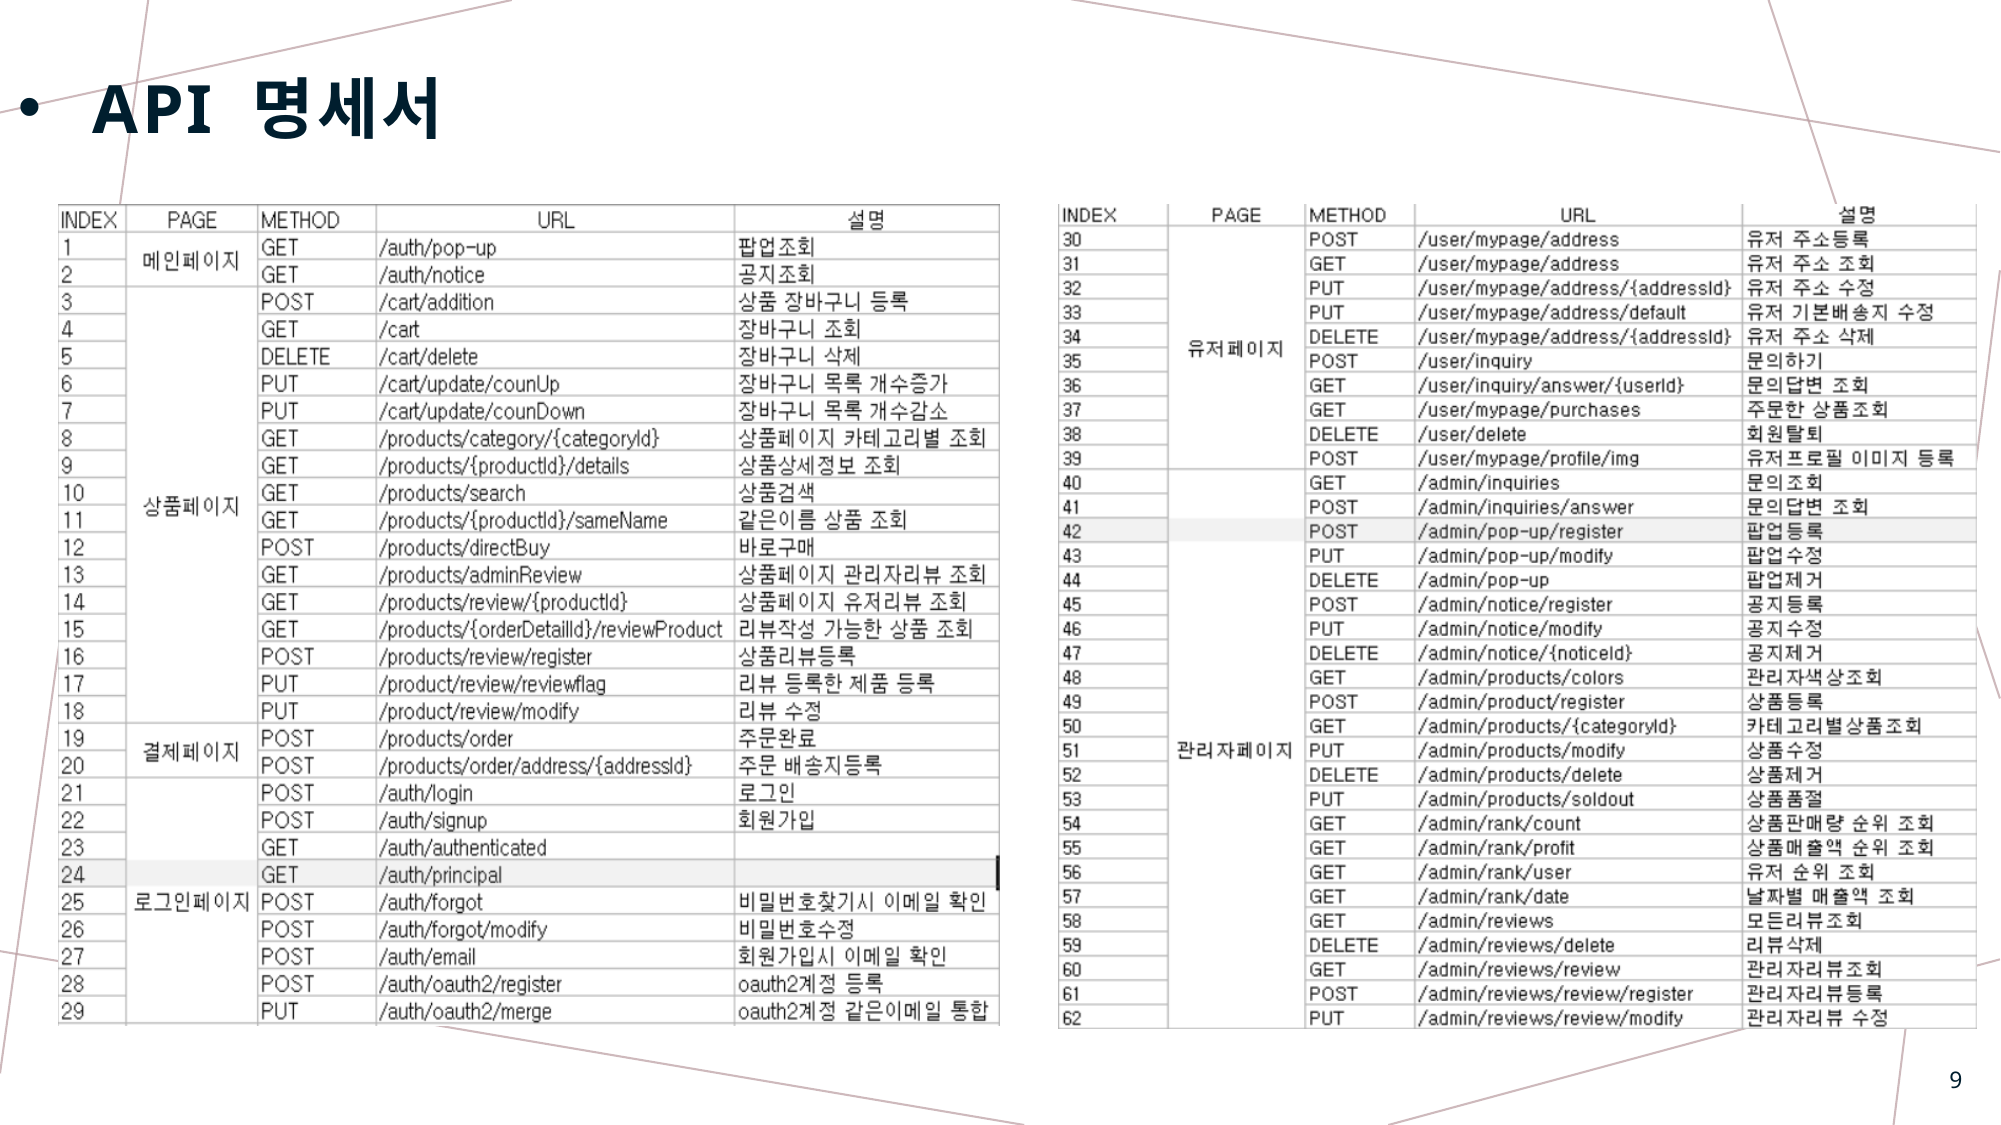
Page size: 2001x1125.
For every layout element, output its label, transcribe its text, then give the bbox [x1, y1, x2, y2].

picture [58, 204, 1000, 1026]
picture [1058, 204, 1977, 1030]
slide_number 9 [1903, 1049, 1981, 1110]
title API 명세서 [0, 37, 505, 169]
